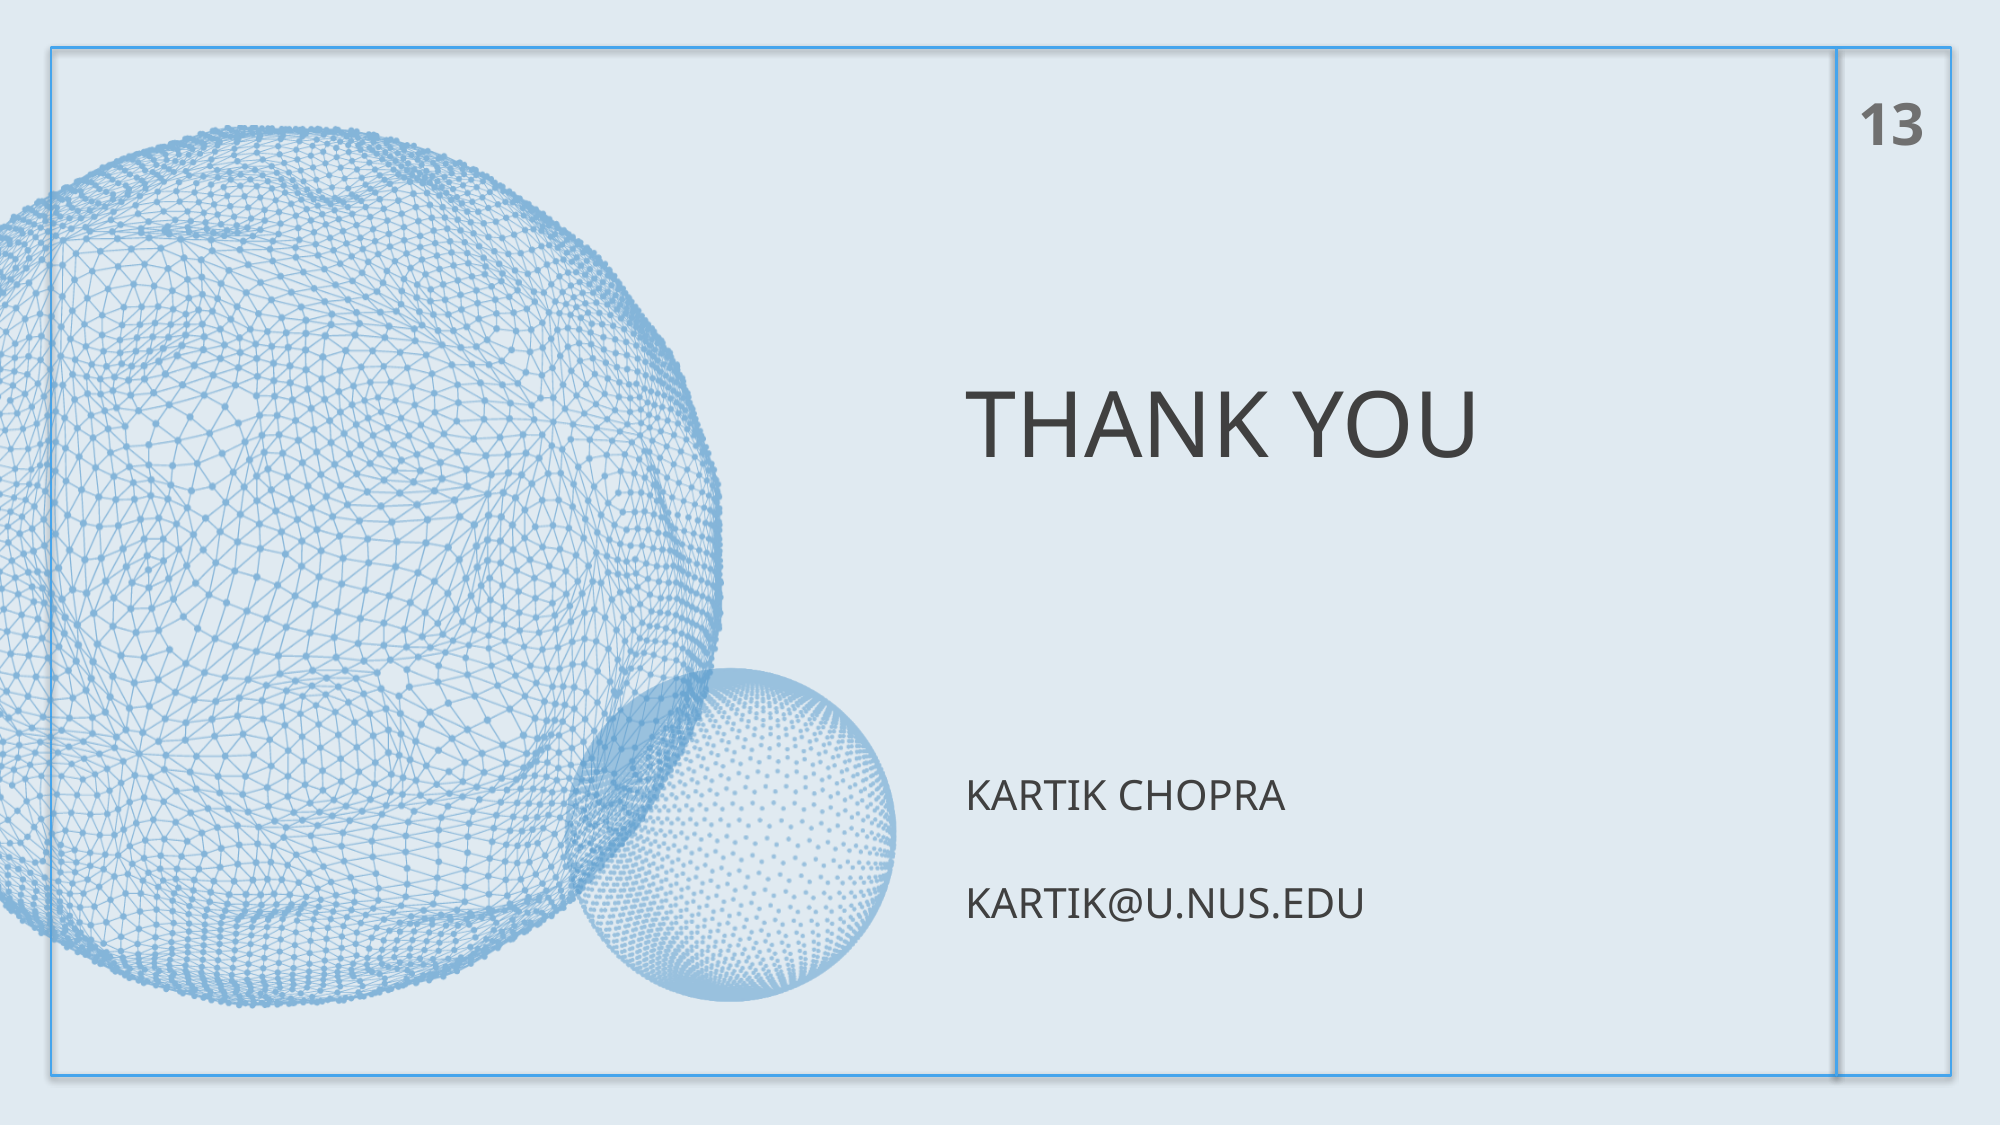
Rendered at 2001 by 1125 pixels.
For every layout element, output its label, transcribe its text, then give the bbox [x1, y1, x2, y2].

subtitle Kartik Chopra Kartik@u.nus.edu [965, 671, 1778, 999]
title Thank you [965, 143, 1778, 671]
slide_number 13 [1822, 48, 1961, 175]
